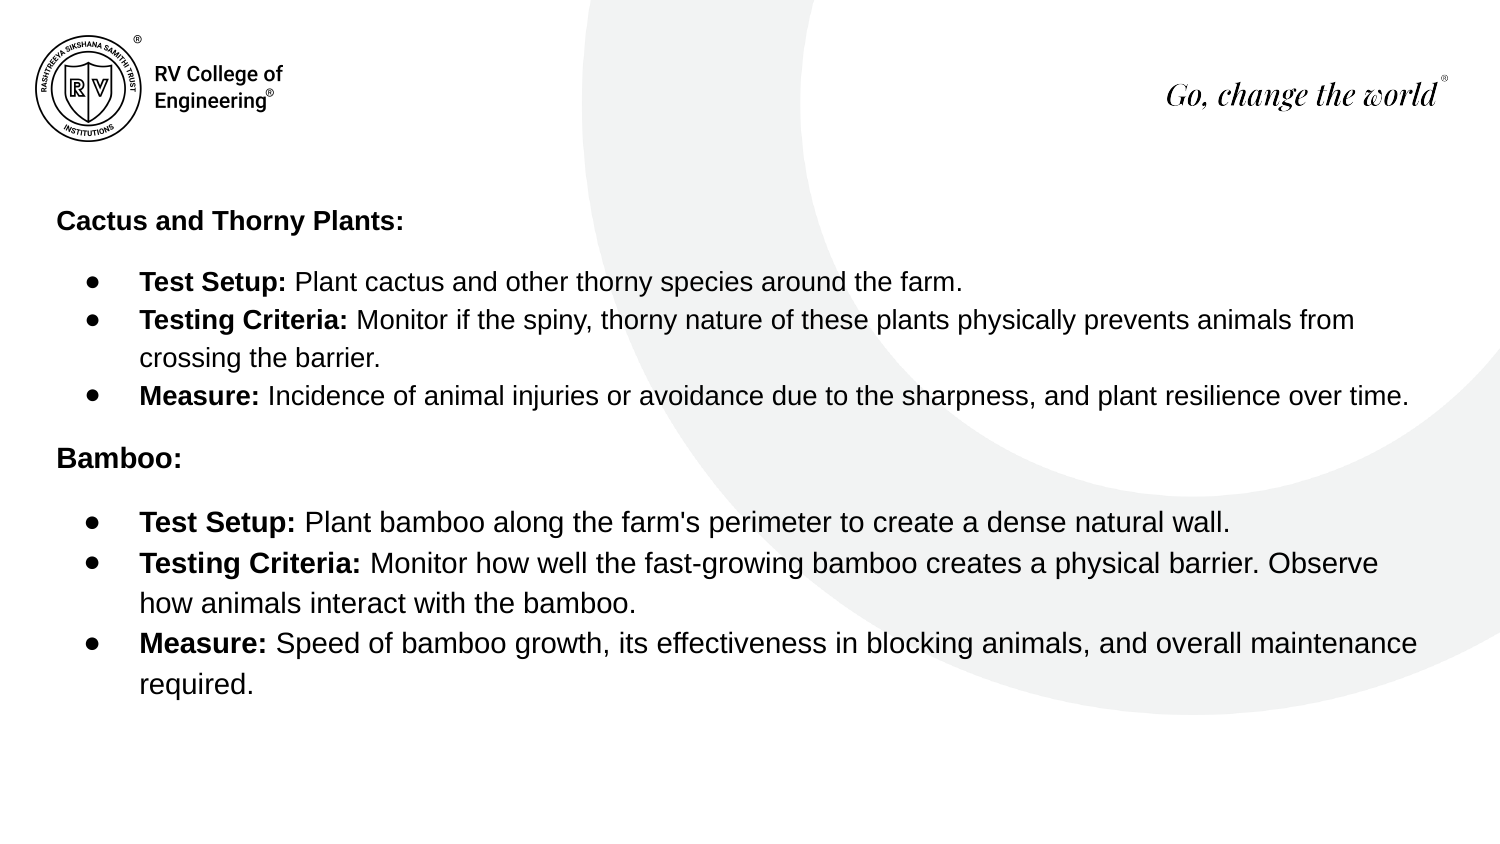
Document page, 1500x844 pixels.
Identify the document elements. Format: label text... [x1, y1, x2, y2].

list Cactus and Thorny Plants: Test Setup: Plant cactus and other thorny species around the farm. Testing Criteria: Monitor if the spiny, thorny nature of these plants physically prevents animals from crossing the barrier. Measure: Incidence of animal injuries or avoidance due to the sharpness, and plant resilience over time. Bamboo: Test Setup: Plant bamboo along the farm's perimeter to create a dense natural wall. Testing Criteria: Monitor how well the fast-growing bamboo creates a physical barrier. Observe how animals interact with the bamboo. Measure: Speed of bamboo growth, its effectiveness in blocking animals, and overall maintenance required. [41, 182, 1440, 744]
picture [0, 0, 1500, 844]
